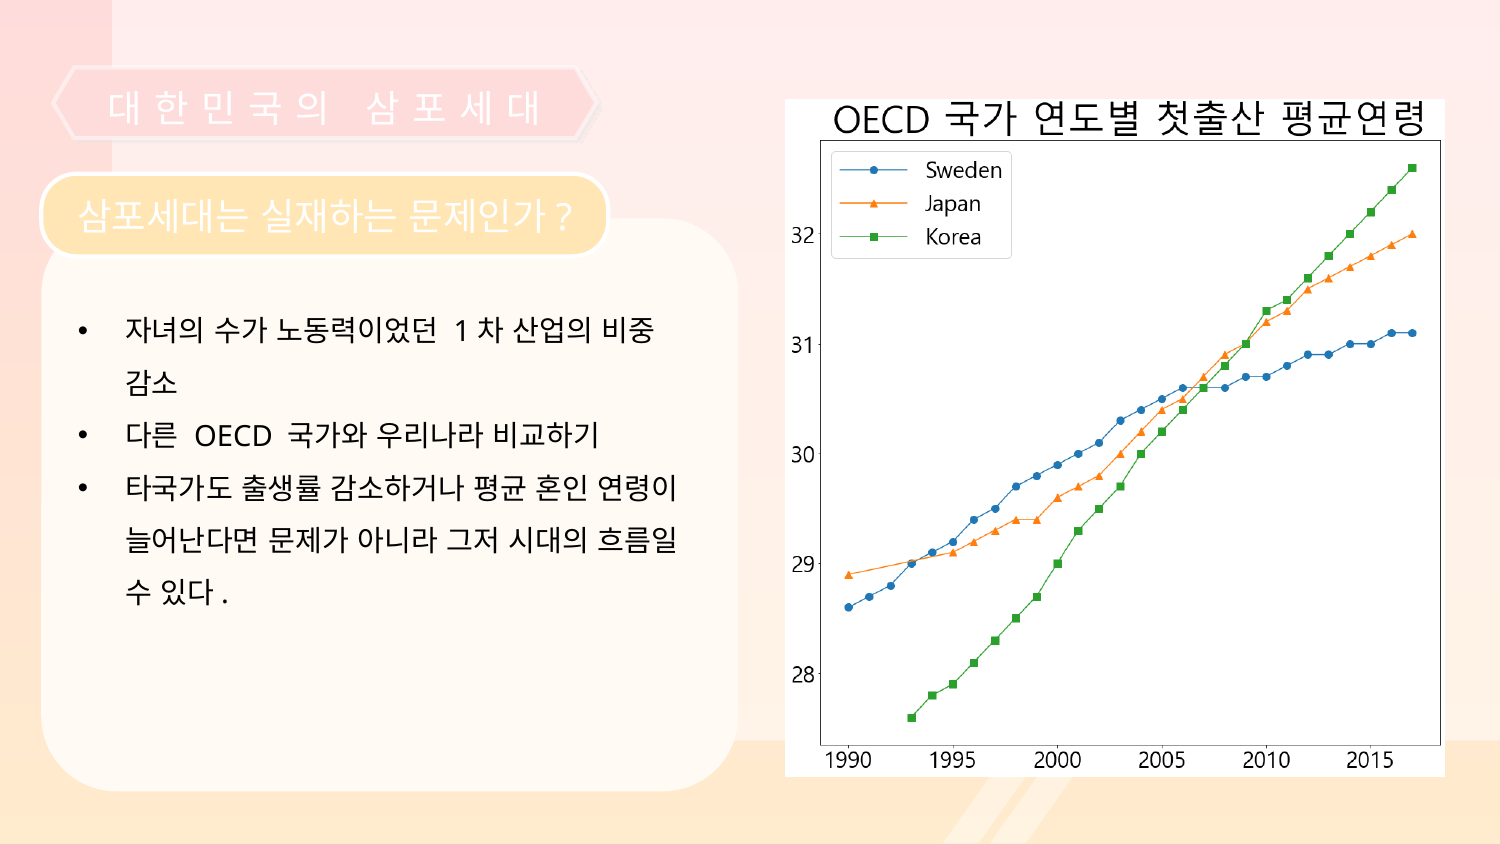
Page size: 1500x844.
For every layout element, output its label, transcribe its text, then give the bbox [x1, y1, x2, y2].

text_box 자녀의 수가 노동력이었던 1차 산업의 비중 감소 다른 OECD 국가와 우리나라 비교하기 타국가도 출생률 감소하거나 평균 혼인 연령이 늘어난다면 문제가 아니라 그저 시대의 흐름일 수 있다. [39, 216, 741, 794]
picture [785, 99, 1445, 777]
text_box 삼포세대는 실재하는 문제인가? [39, 171, 611, 259]
text_box 대한민국의 삼포세대 [92, 77, 557, 138]
